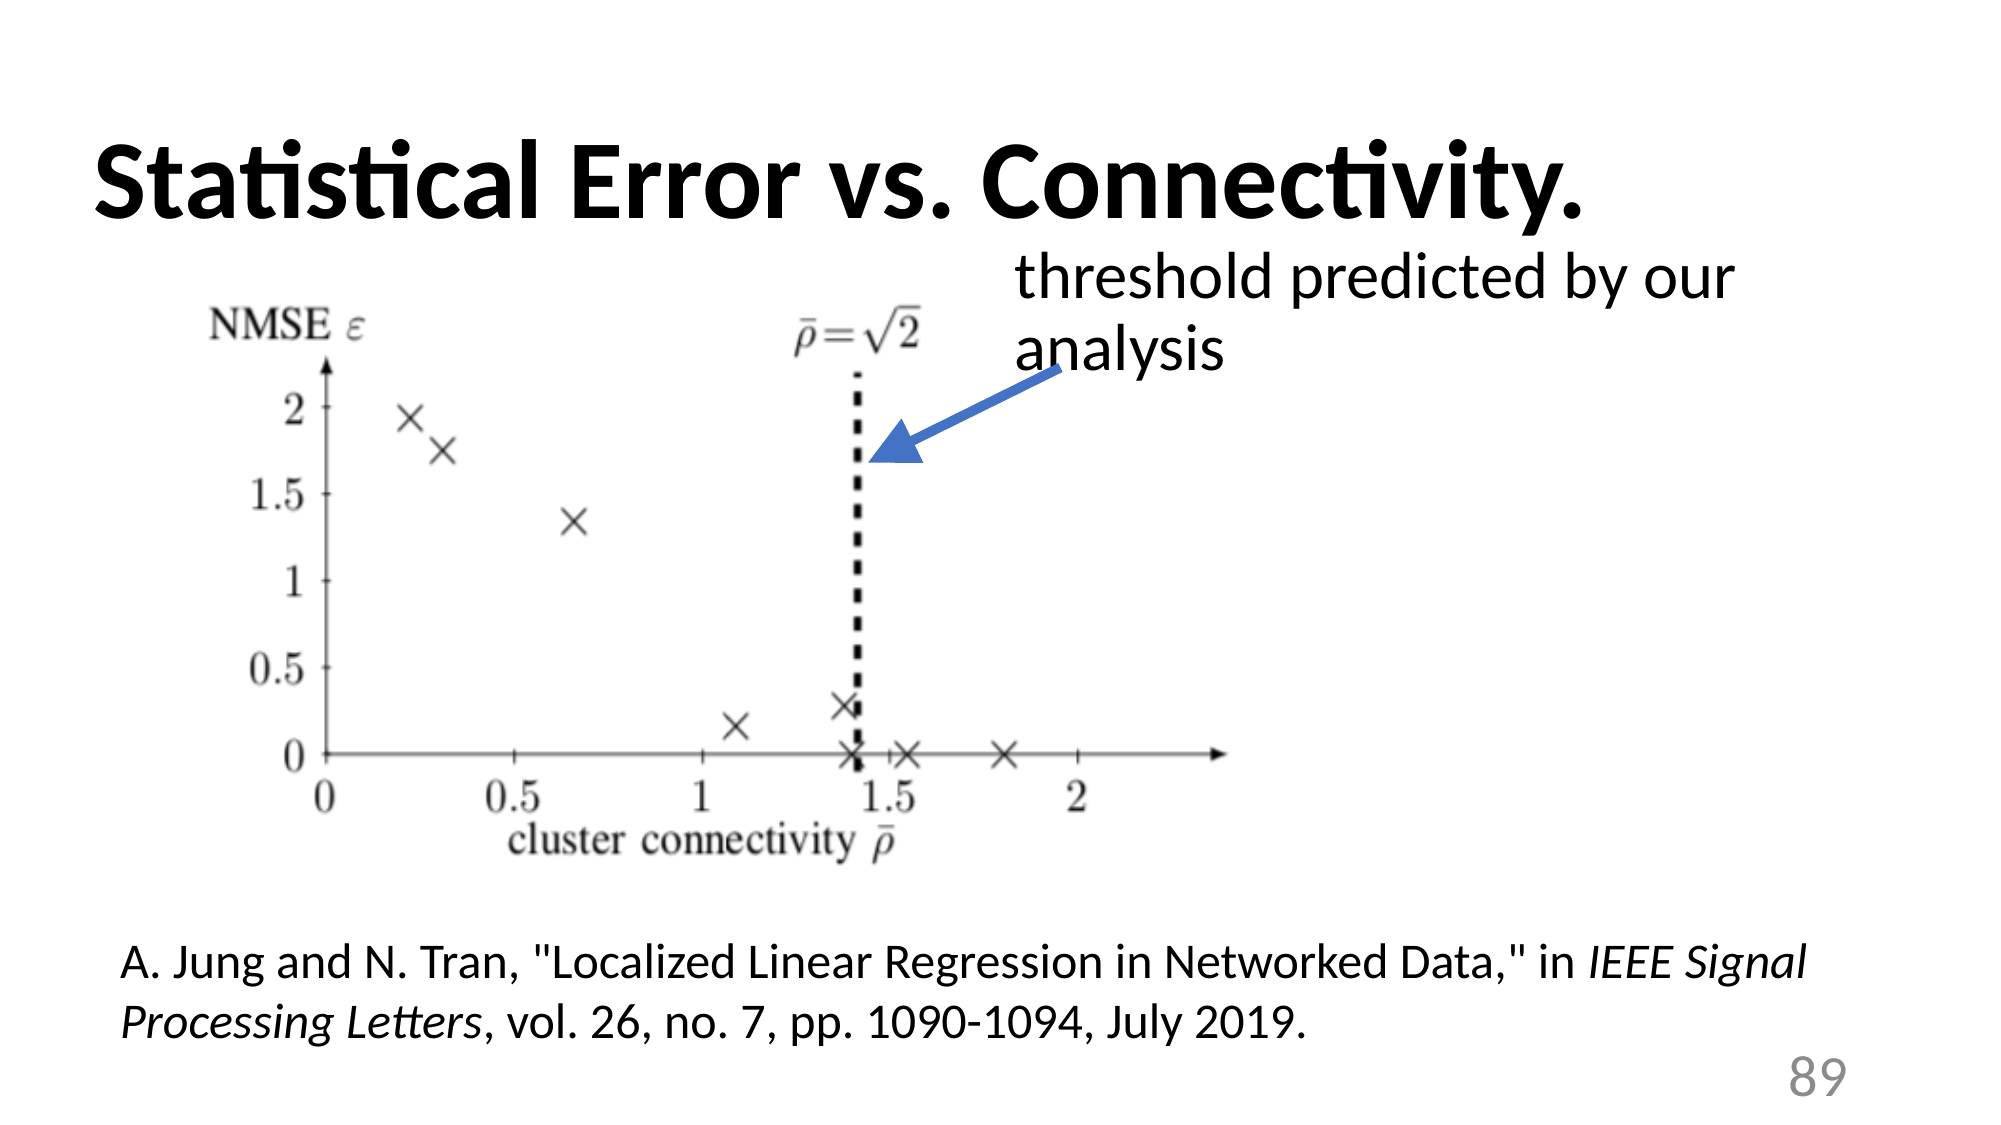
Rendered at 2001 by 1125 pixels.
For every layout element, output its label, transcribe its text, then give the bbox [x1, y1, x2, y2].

slide_number 89 [1412, 1056, 1863, 1103]
title Statistical Error vs. Connectivity. [78, 87, 1863, 277]
text_box threshold predicted by our analysis [999, 204, 1972, 422]
text_box A. Jung and N. Tran, "Localized Linear Regression in Networked Data," in IEEE Signal Processing Letters, vol. 26, no. 7, pp. 1090-1094, July 2019. [105, 920, 1887, 1056]
picture [165, 276, 1315, 880]
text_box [868, 367, 1061, 463]
